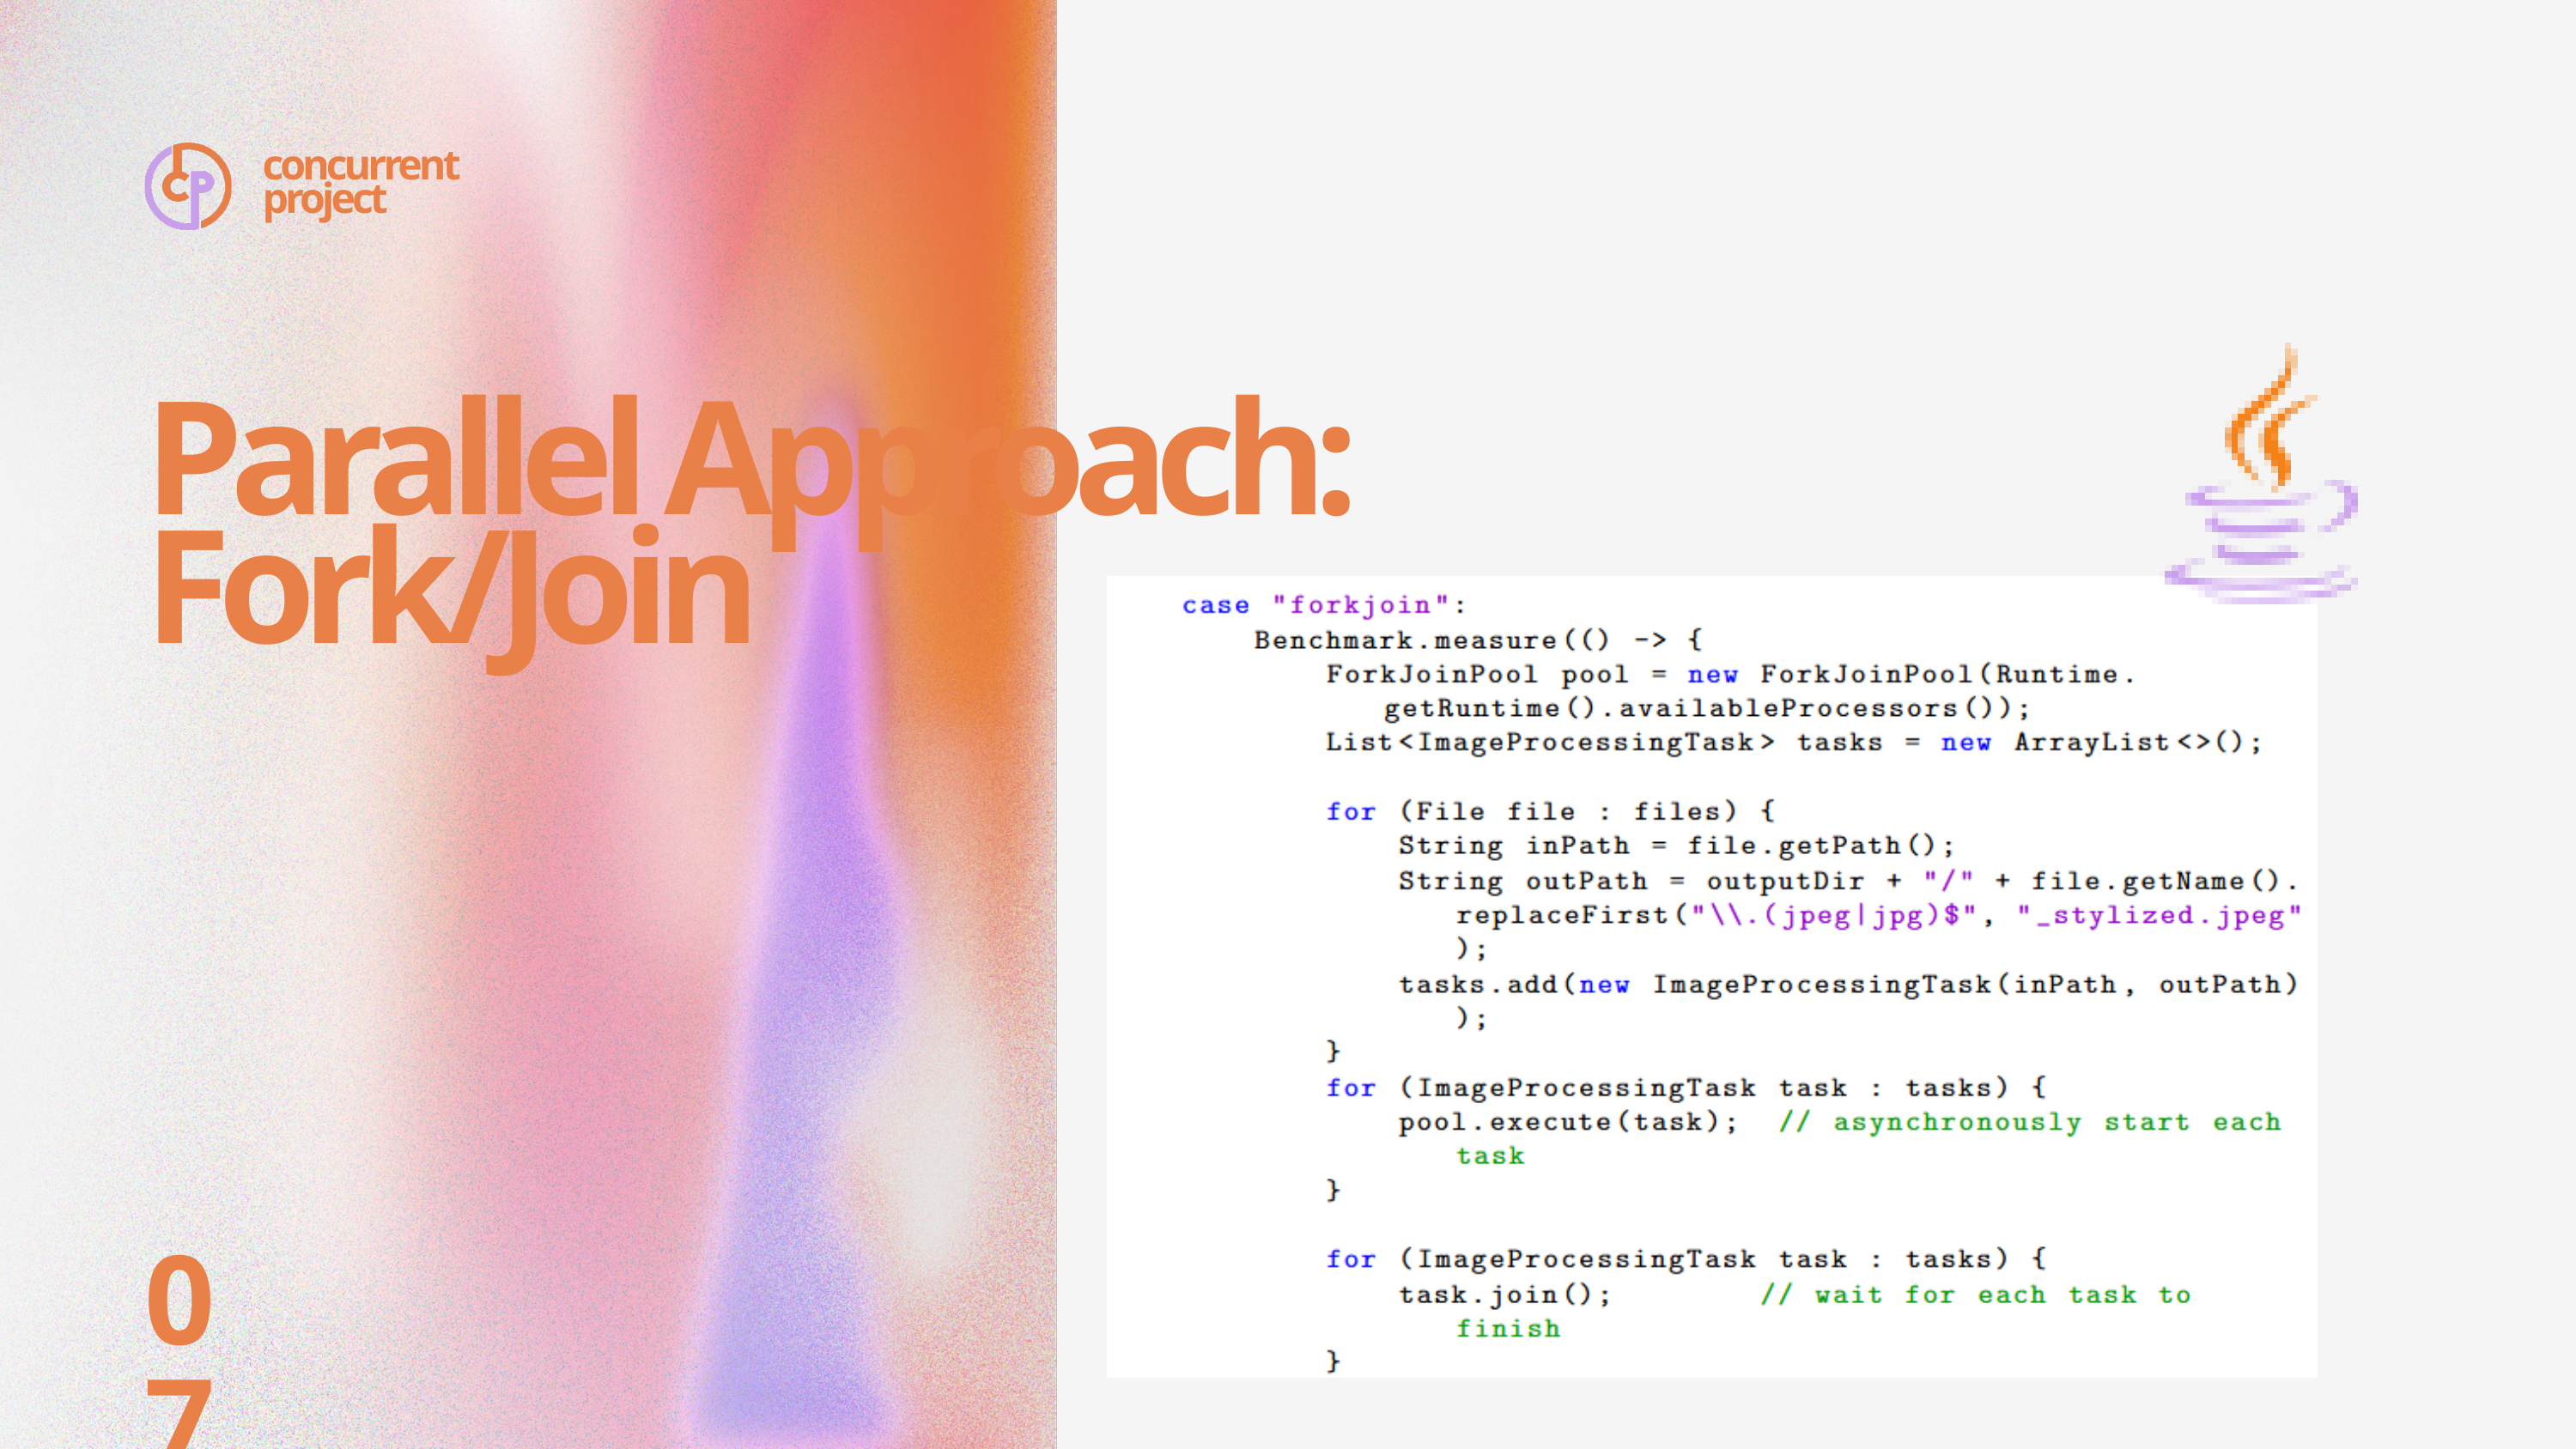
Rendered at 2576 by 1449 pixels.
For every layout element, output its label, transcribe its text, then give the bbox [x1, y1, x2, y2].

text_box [144, 142, 489, 230]
text_box [1106, 576, 2318, 1378]
text_box [2139, 343, 2385, 604]
text_box [0, 0, 1058, 1449]
text_box Parallel Approach: Fork/Join [144, 416, 1458, 676]
text_box 07 [144, 1246, 251, 1449]
